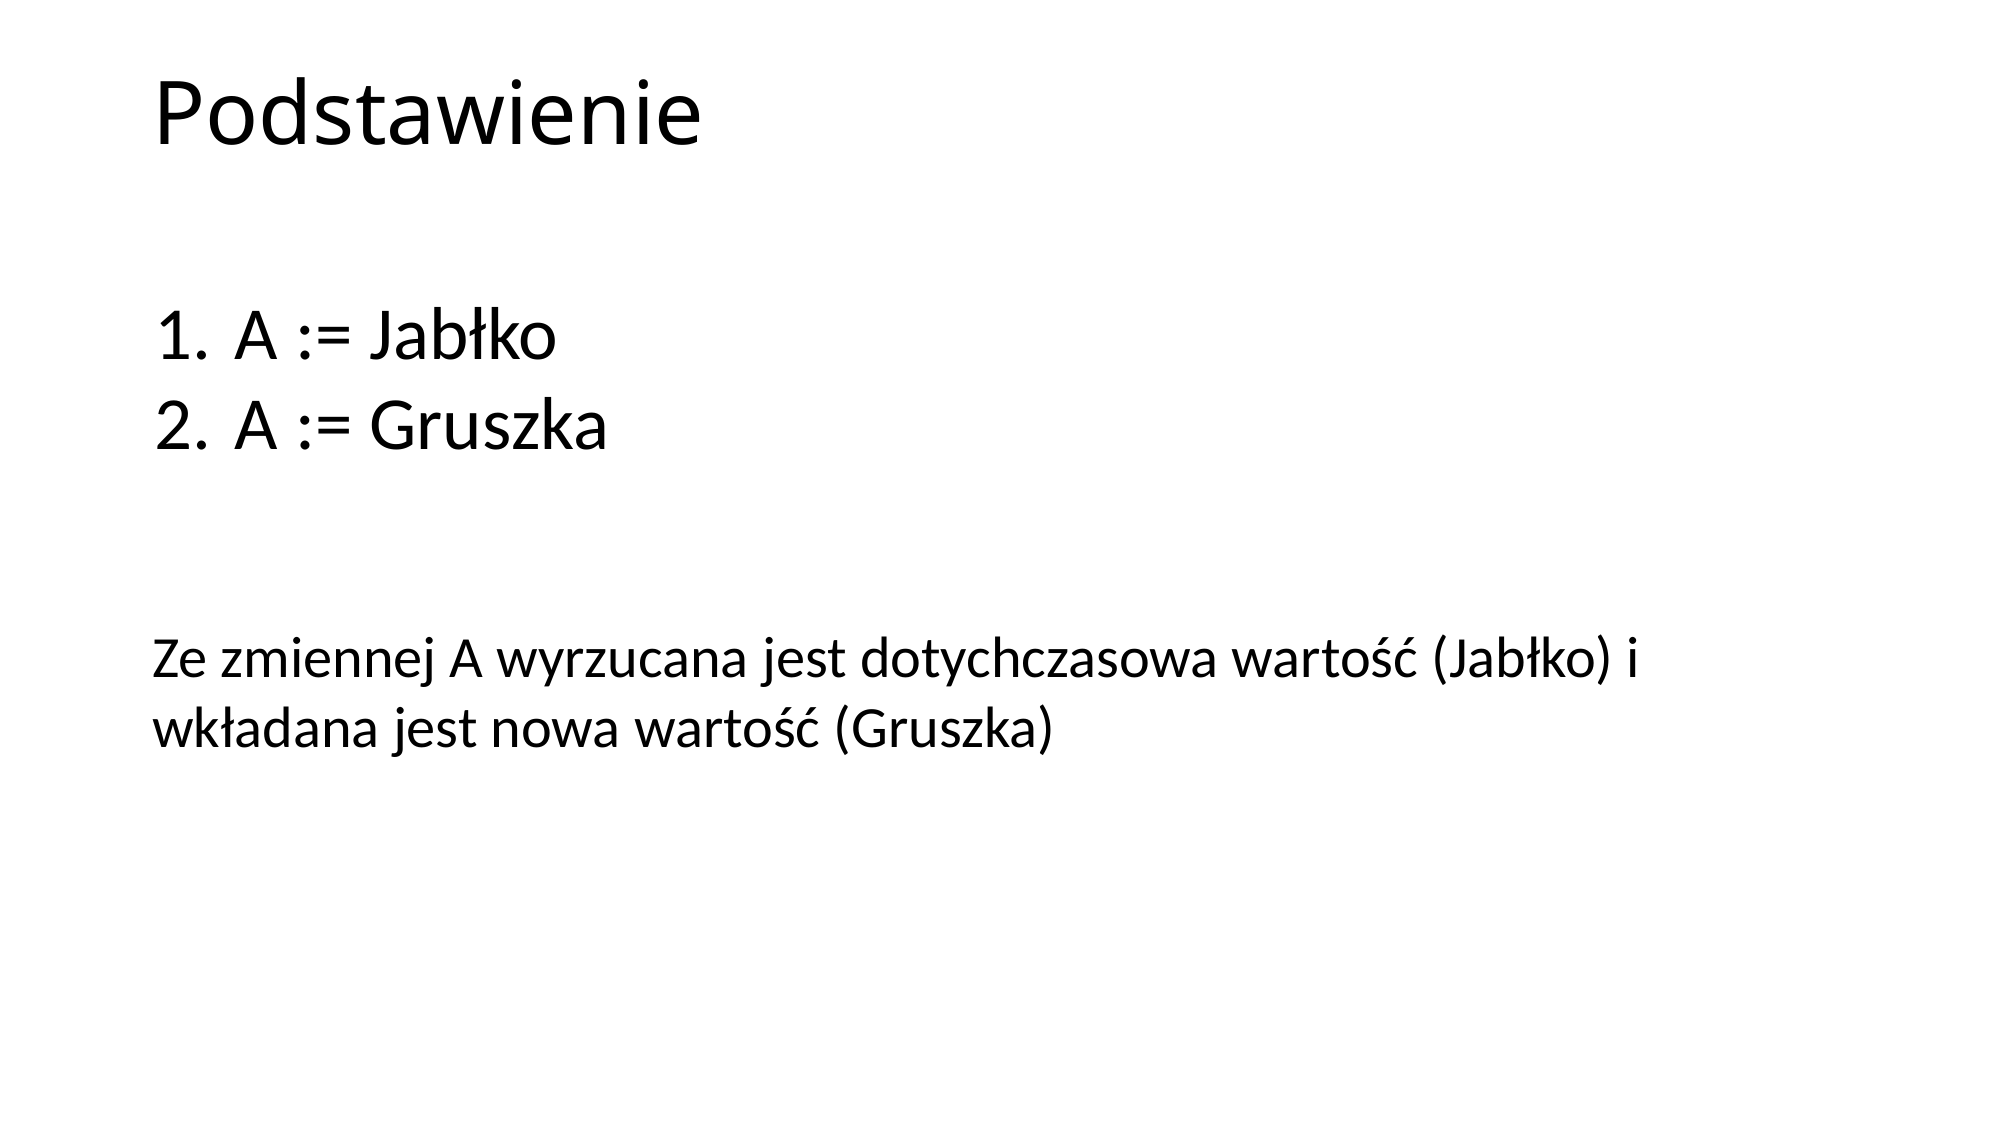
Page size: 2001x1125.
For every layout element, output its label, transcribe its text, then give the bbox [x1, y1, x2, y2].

title Podstawienie [137, 59, 1863, 278]
text_box Ze zmiennej A wyrzucana jest dotychczasowa wartość (Jabłko) i wkładana jest nowa wartość (Gruszka) [137, 611, 1863, 767]
text_box A := Jabłko A := Gruszka [139, 277, 625, 472]
